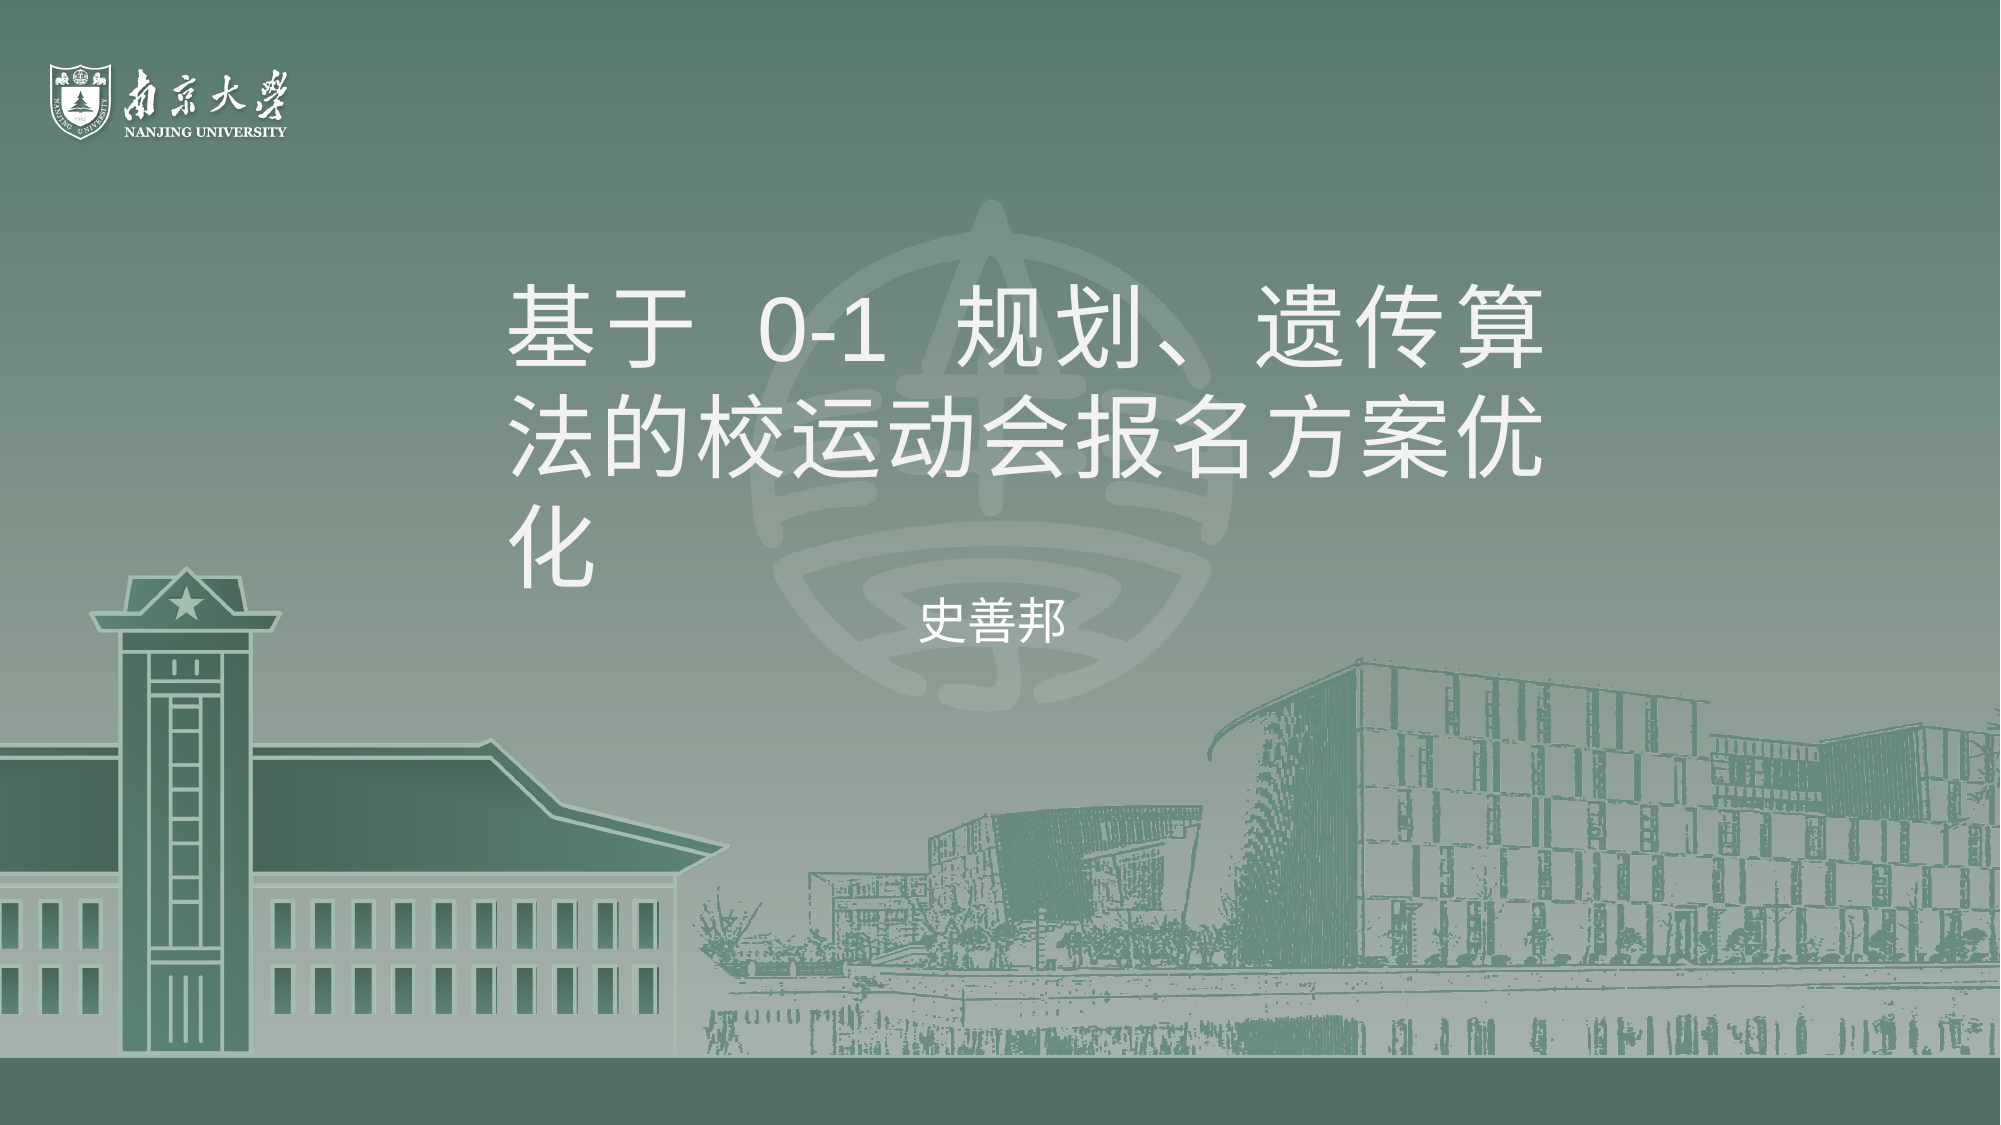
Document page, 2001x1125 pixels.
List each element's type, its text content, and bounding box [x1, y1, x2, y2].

text_box 基于 0-1 规划、遗传算法的校运动会报名方案优化 [490, 262, 1563, 608]
picture [0, 0, 2000, 1125]
text_box 史善邦 [903, 581, 1196, 657]
